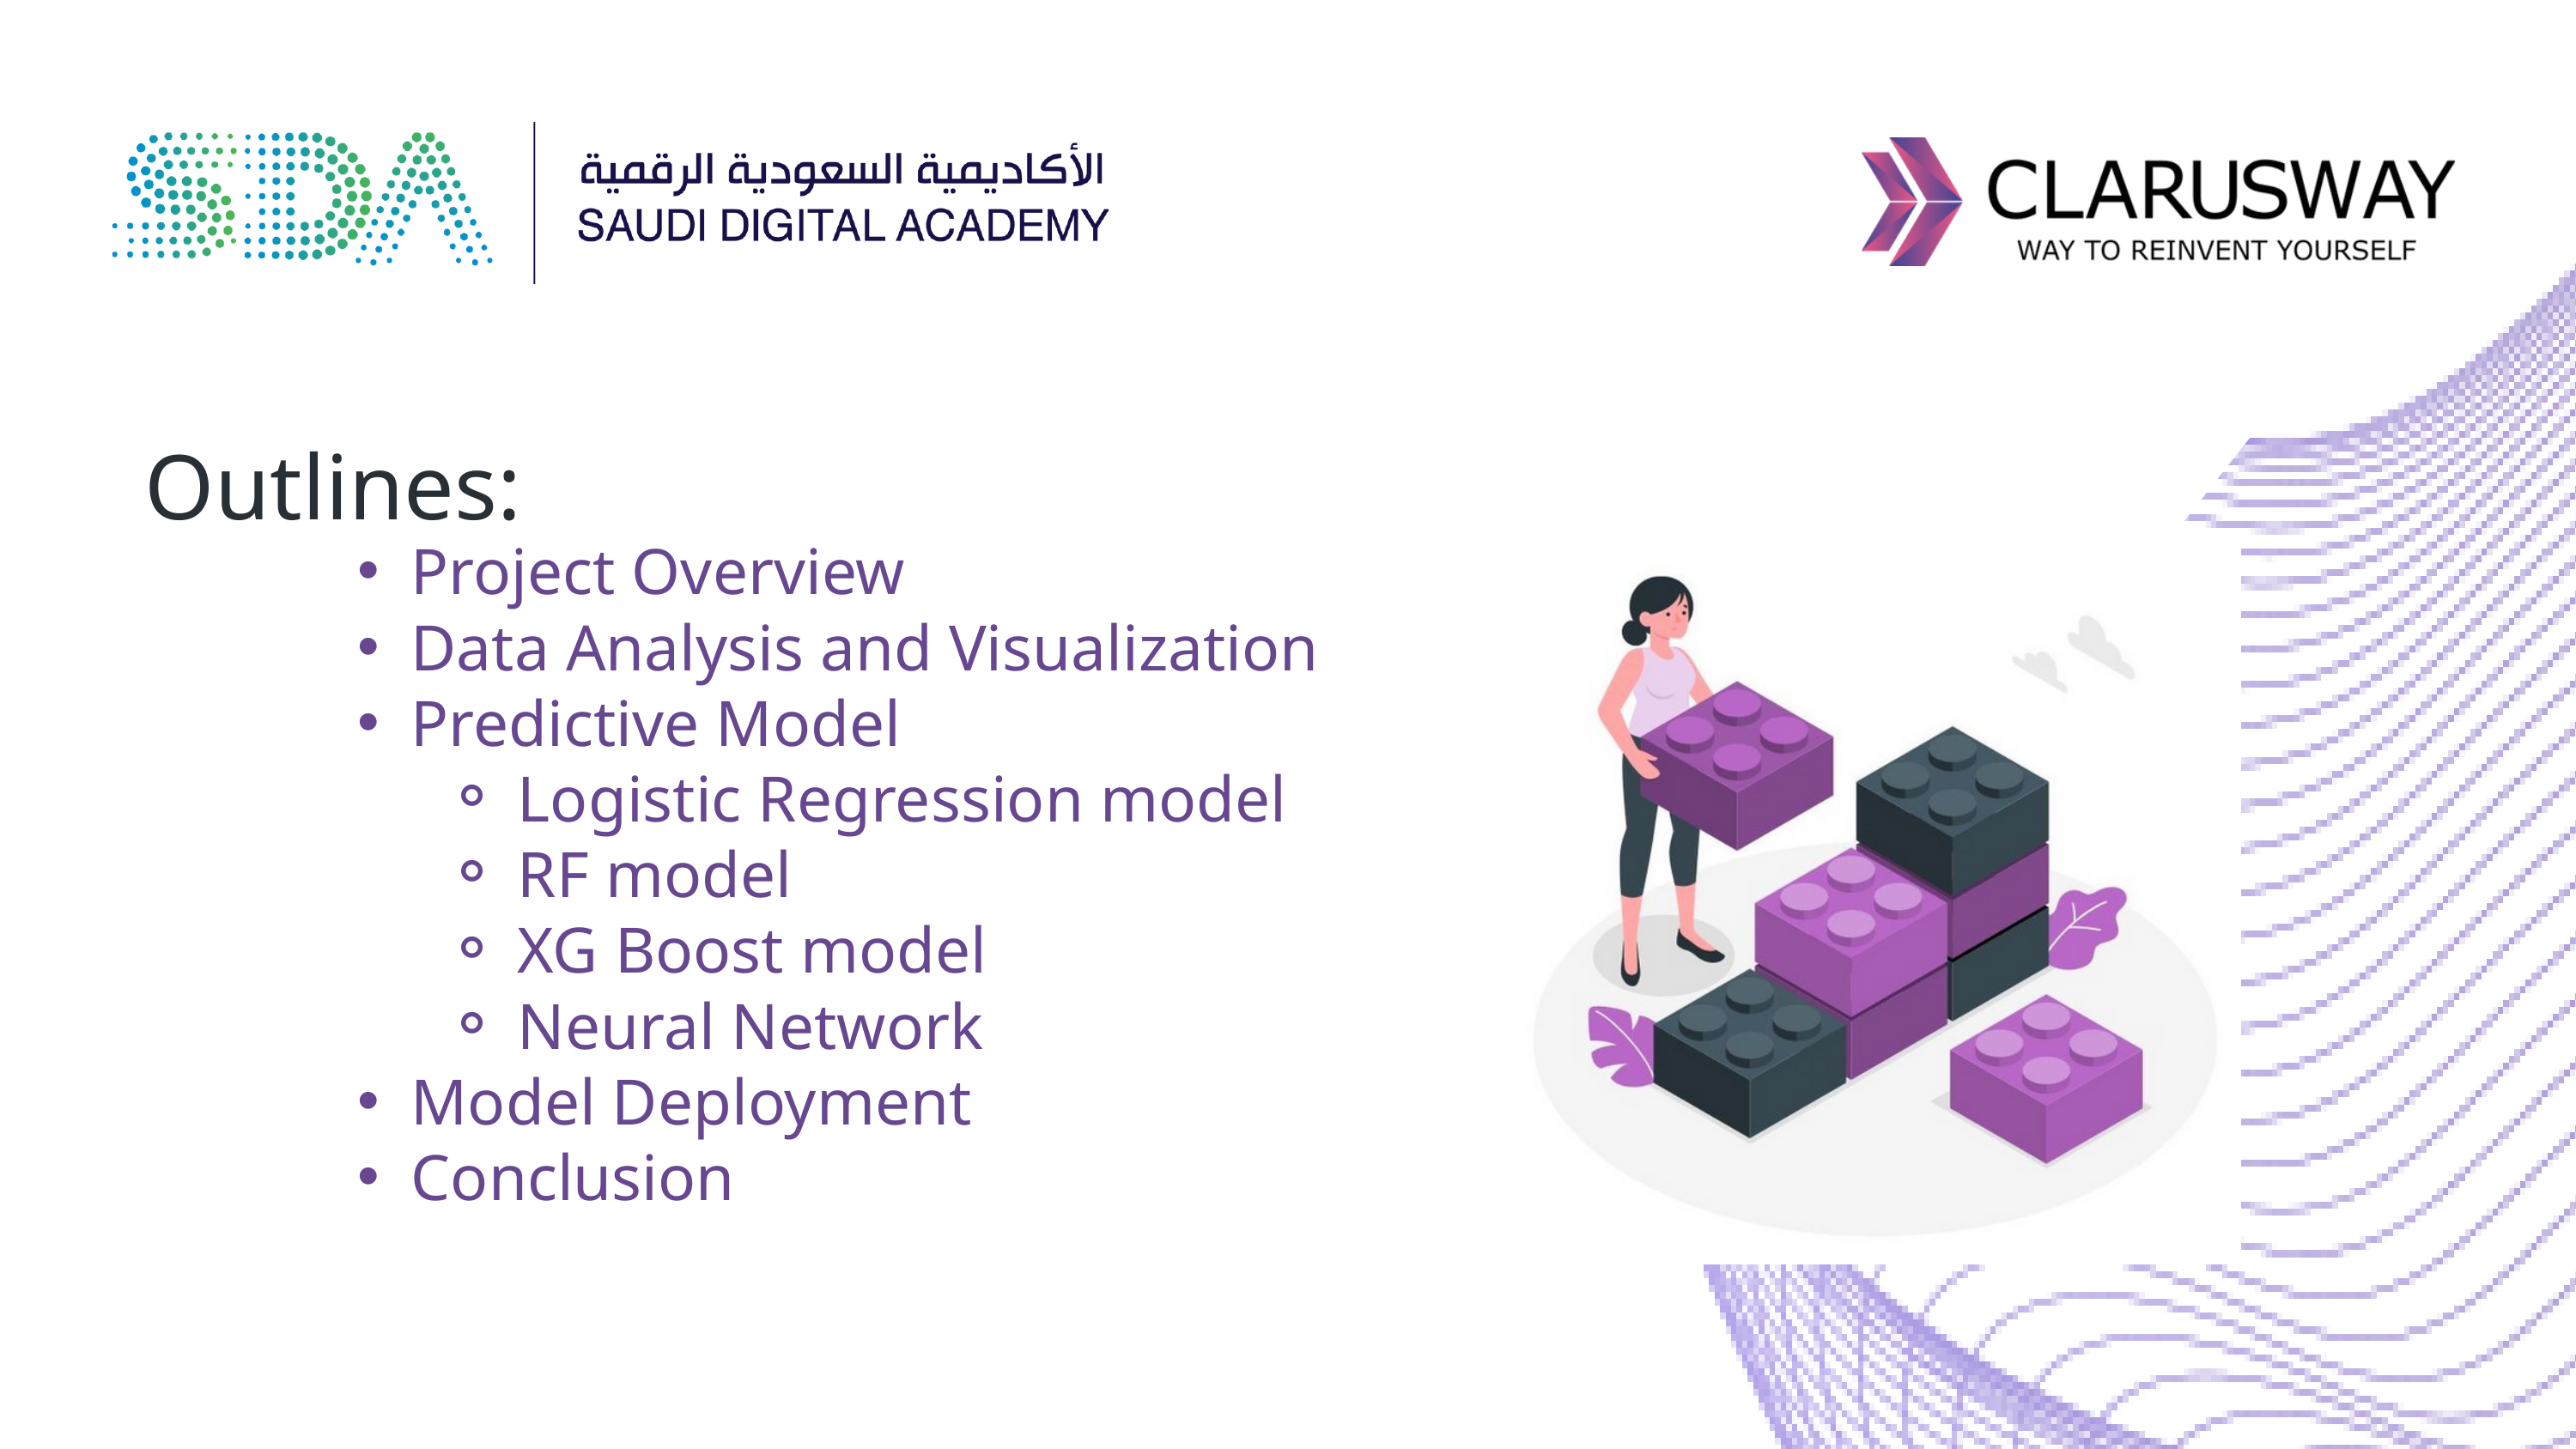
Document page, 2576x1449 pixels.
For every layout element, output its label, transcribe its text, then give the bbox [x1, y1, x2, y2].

text_box [112, 122, 1109, 284]
text_box Outlines: [144, 402, 1146, 538]
text_box [1478, 23, 2576, 1449]
text_box [1511, 535, 2241, 1265]
text_box [1862, 137, 2456, 266]
text_box Project Overview Data Analysis and Visualization Predictive Model Logistic Regression model RF model XG Boost model Neural Network Model Deployment Conclusion [304, 531, 2026, 1214]
